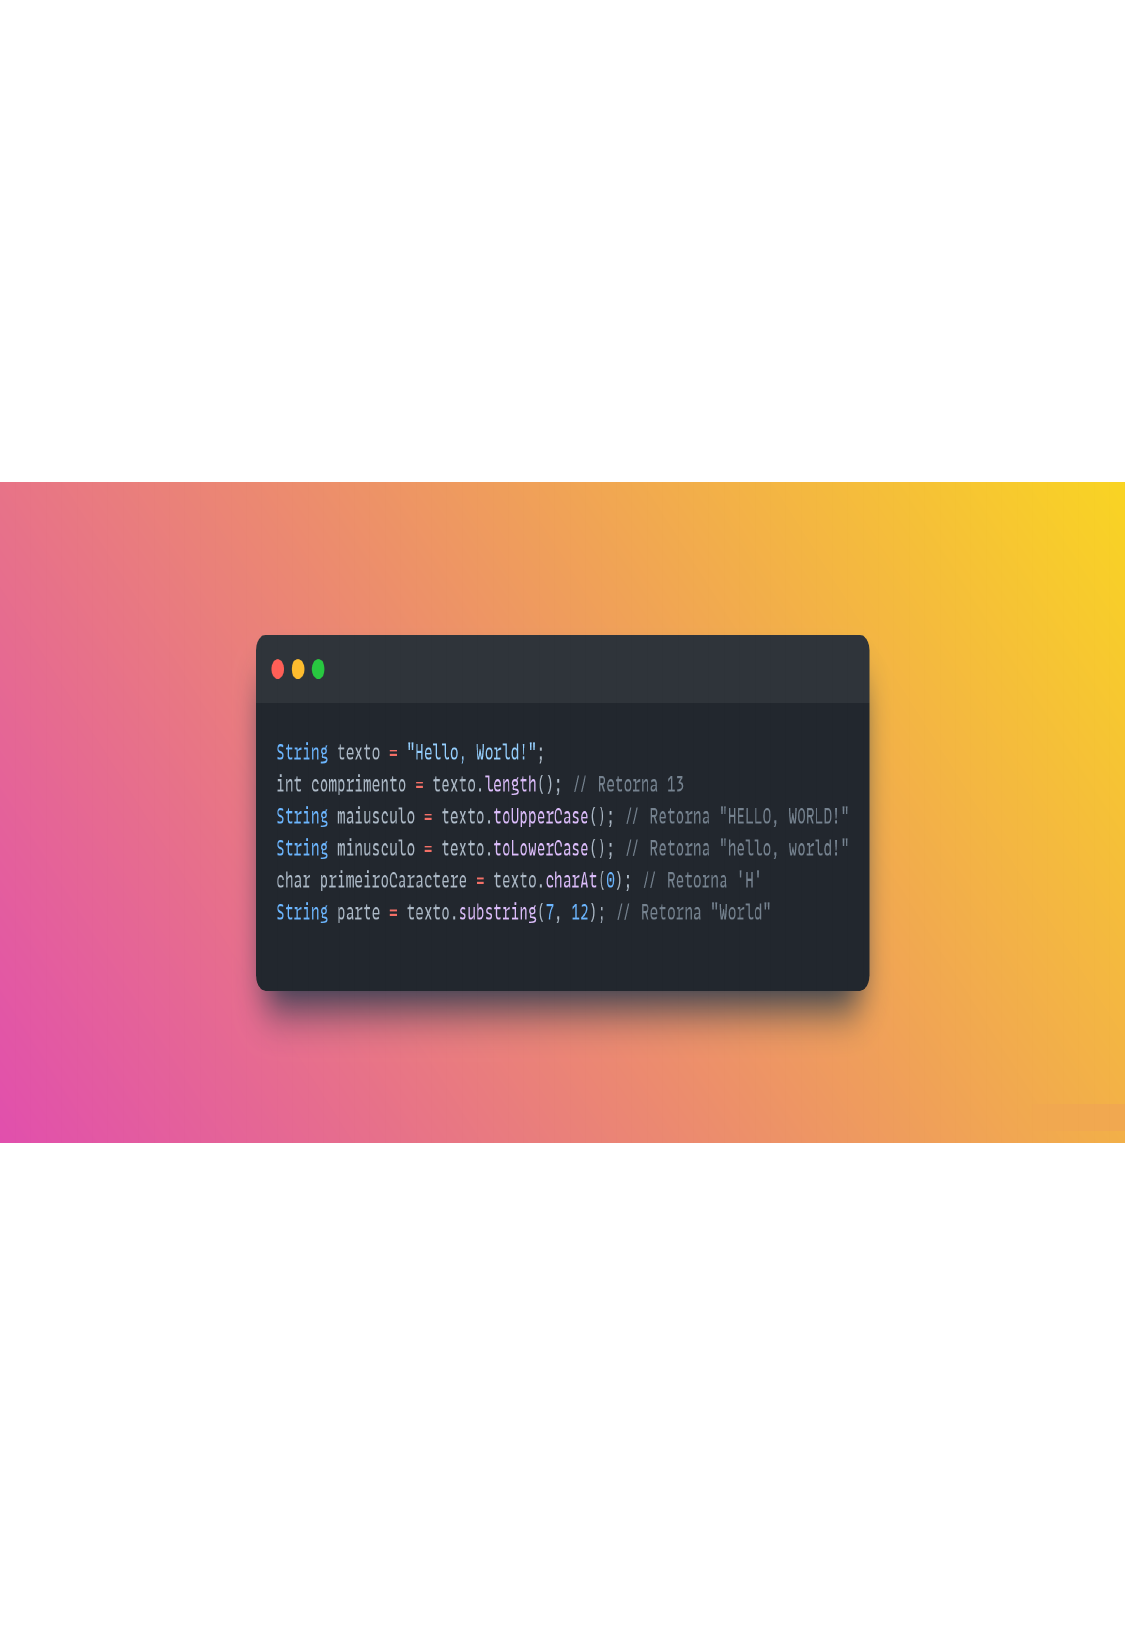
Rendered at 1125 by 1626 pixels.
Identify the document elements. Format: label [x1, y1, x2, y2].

picture [0, 482, 1125, 1143]
